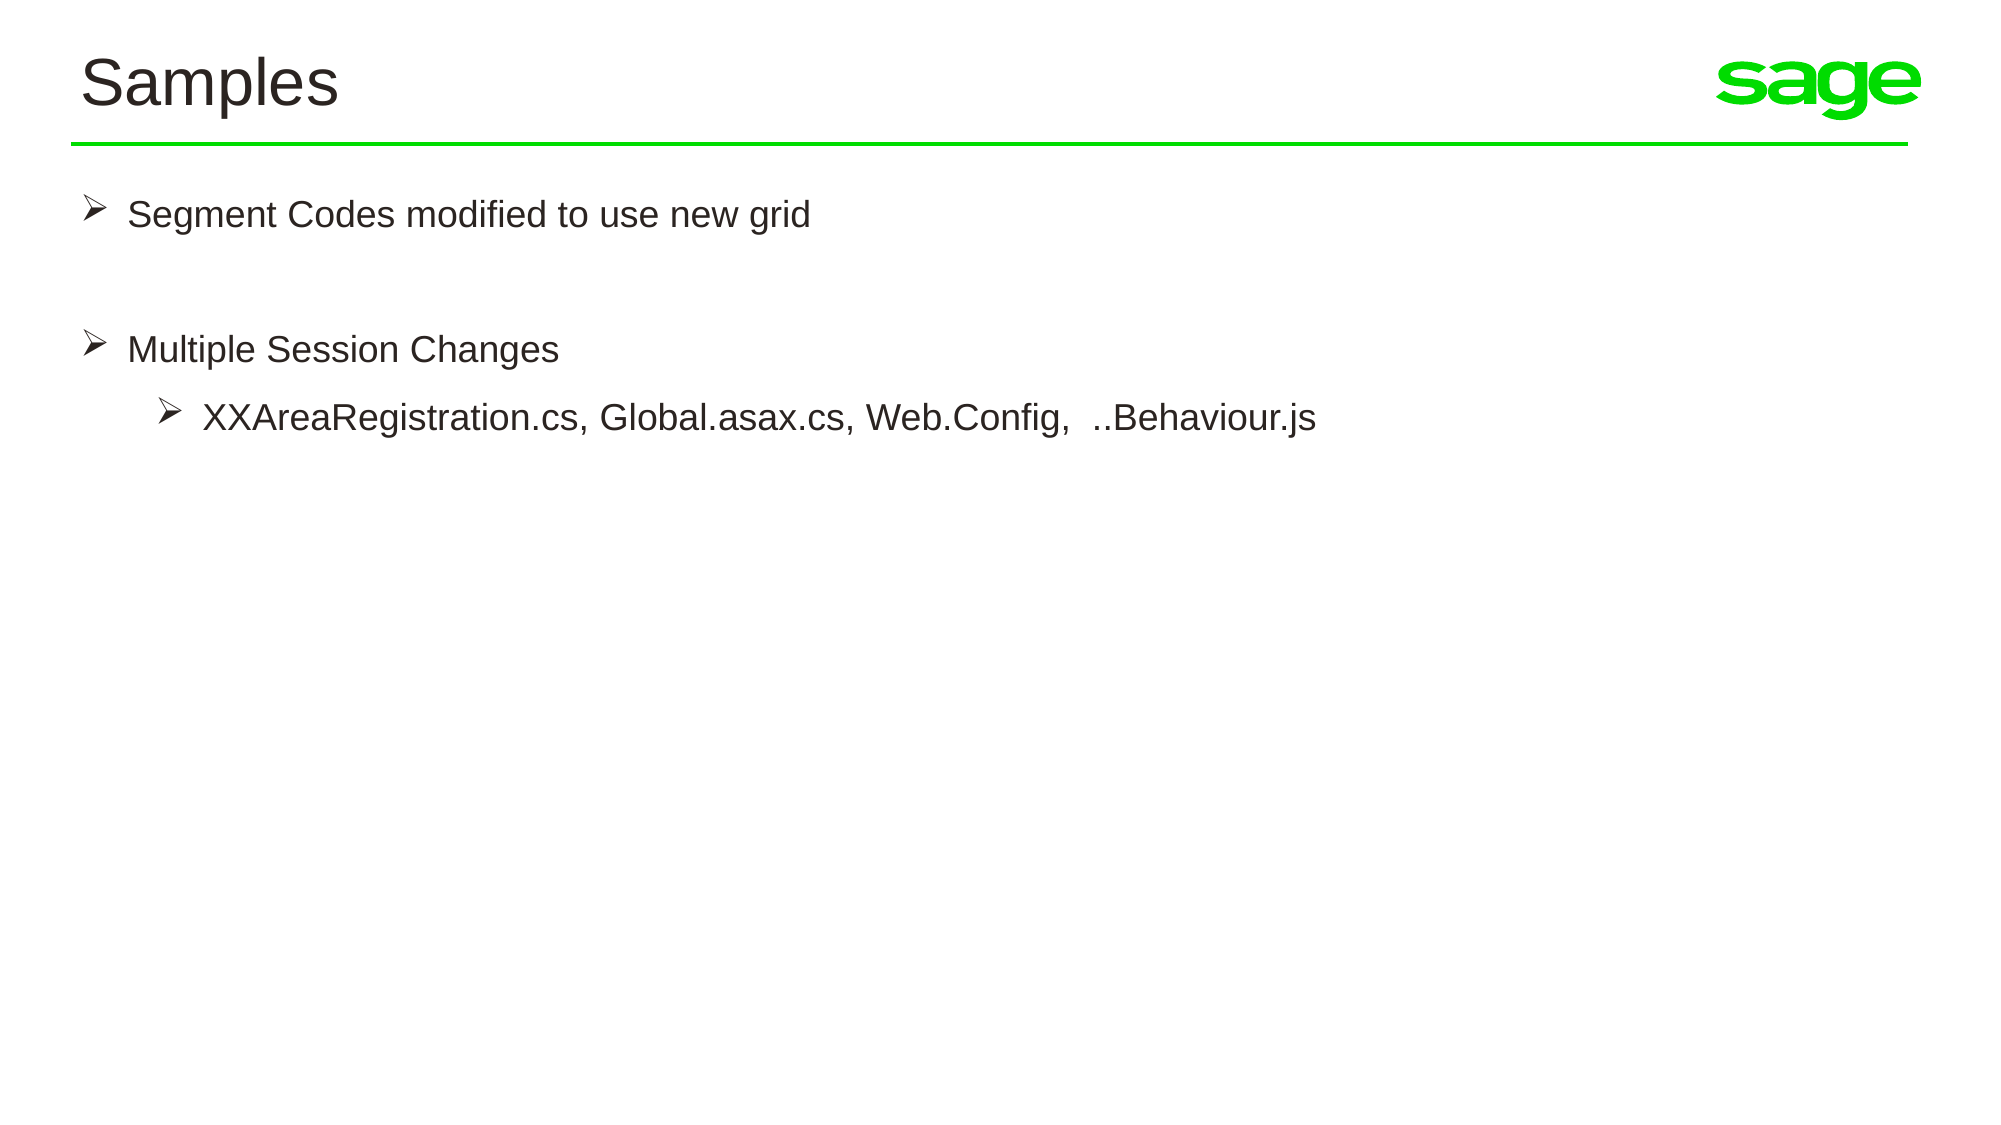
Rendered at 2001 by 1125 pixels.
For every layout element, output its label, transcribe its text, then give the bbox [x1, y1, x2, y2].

text_box Samples [65, 31, 1309, 126]
text_box Segment Codes modified to use new grid Multiple Session Changes XXAreaRegistration.cs, Global.asax.cs, Web.Config, ..Behaviour.js [65, 160, 1773, 446]
